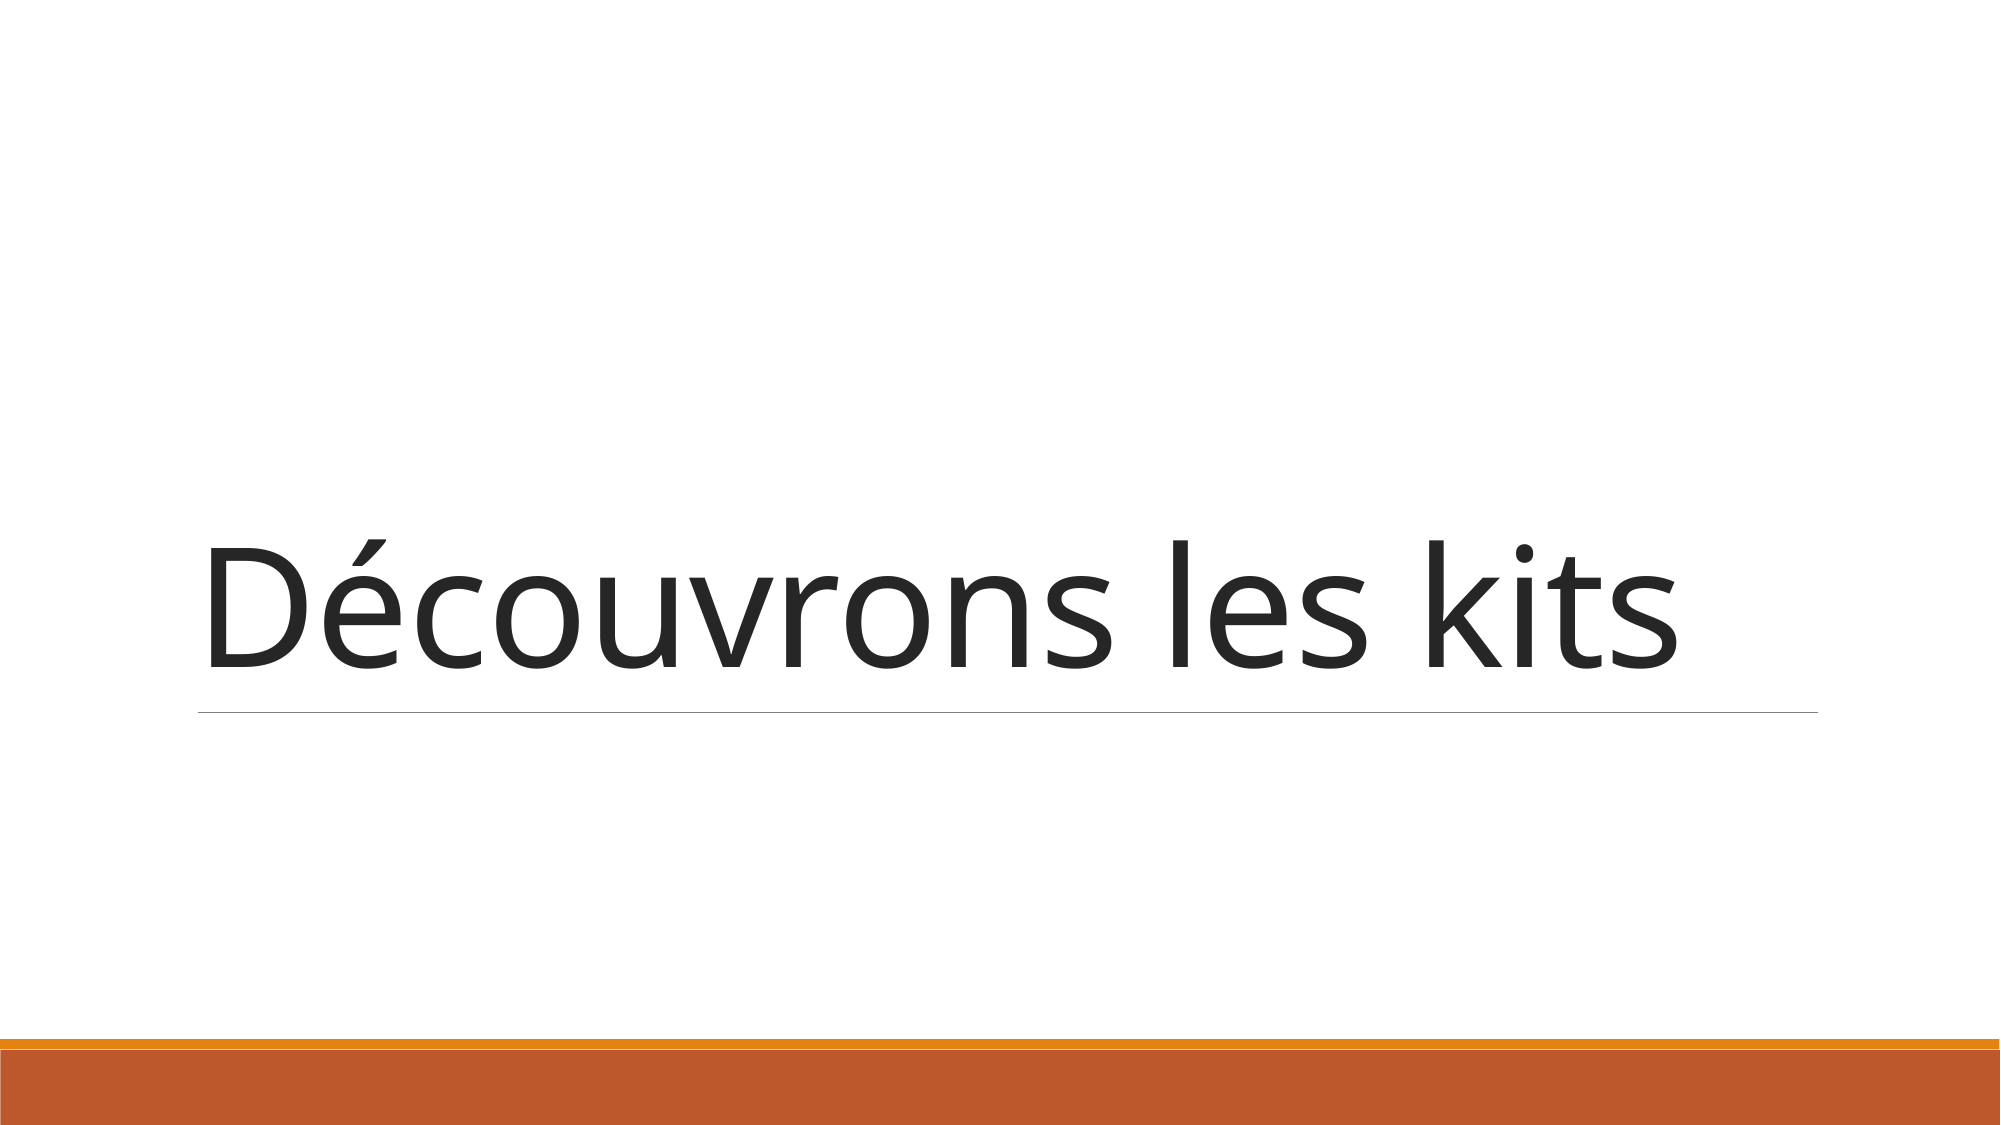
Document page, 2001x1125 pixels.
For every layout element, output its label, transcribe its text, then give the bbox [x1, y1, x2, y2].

title Découvrons les kits [180, 124, 1830, 710]
